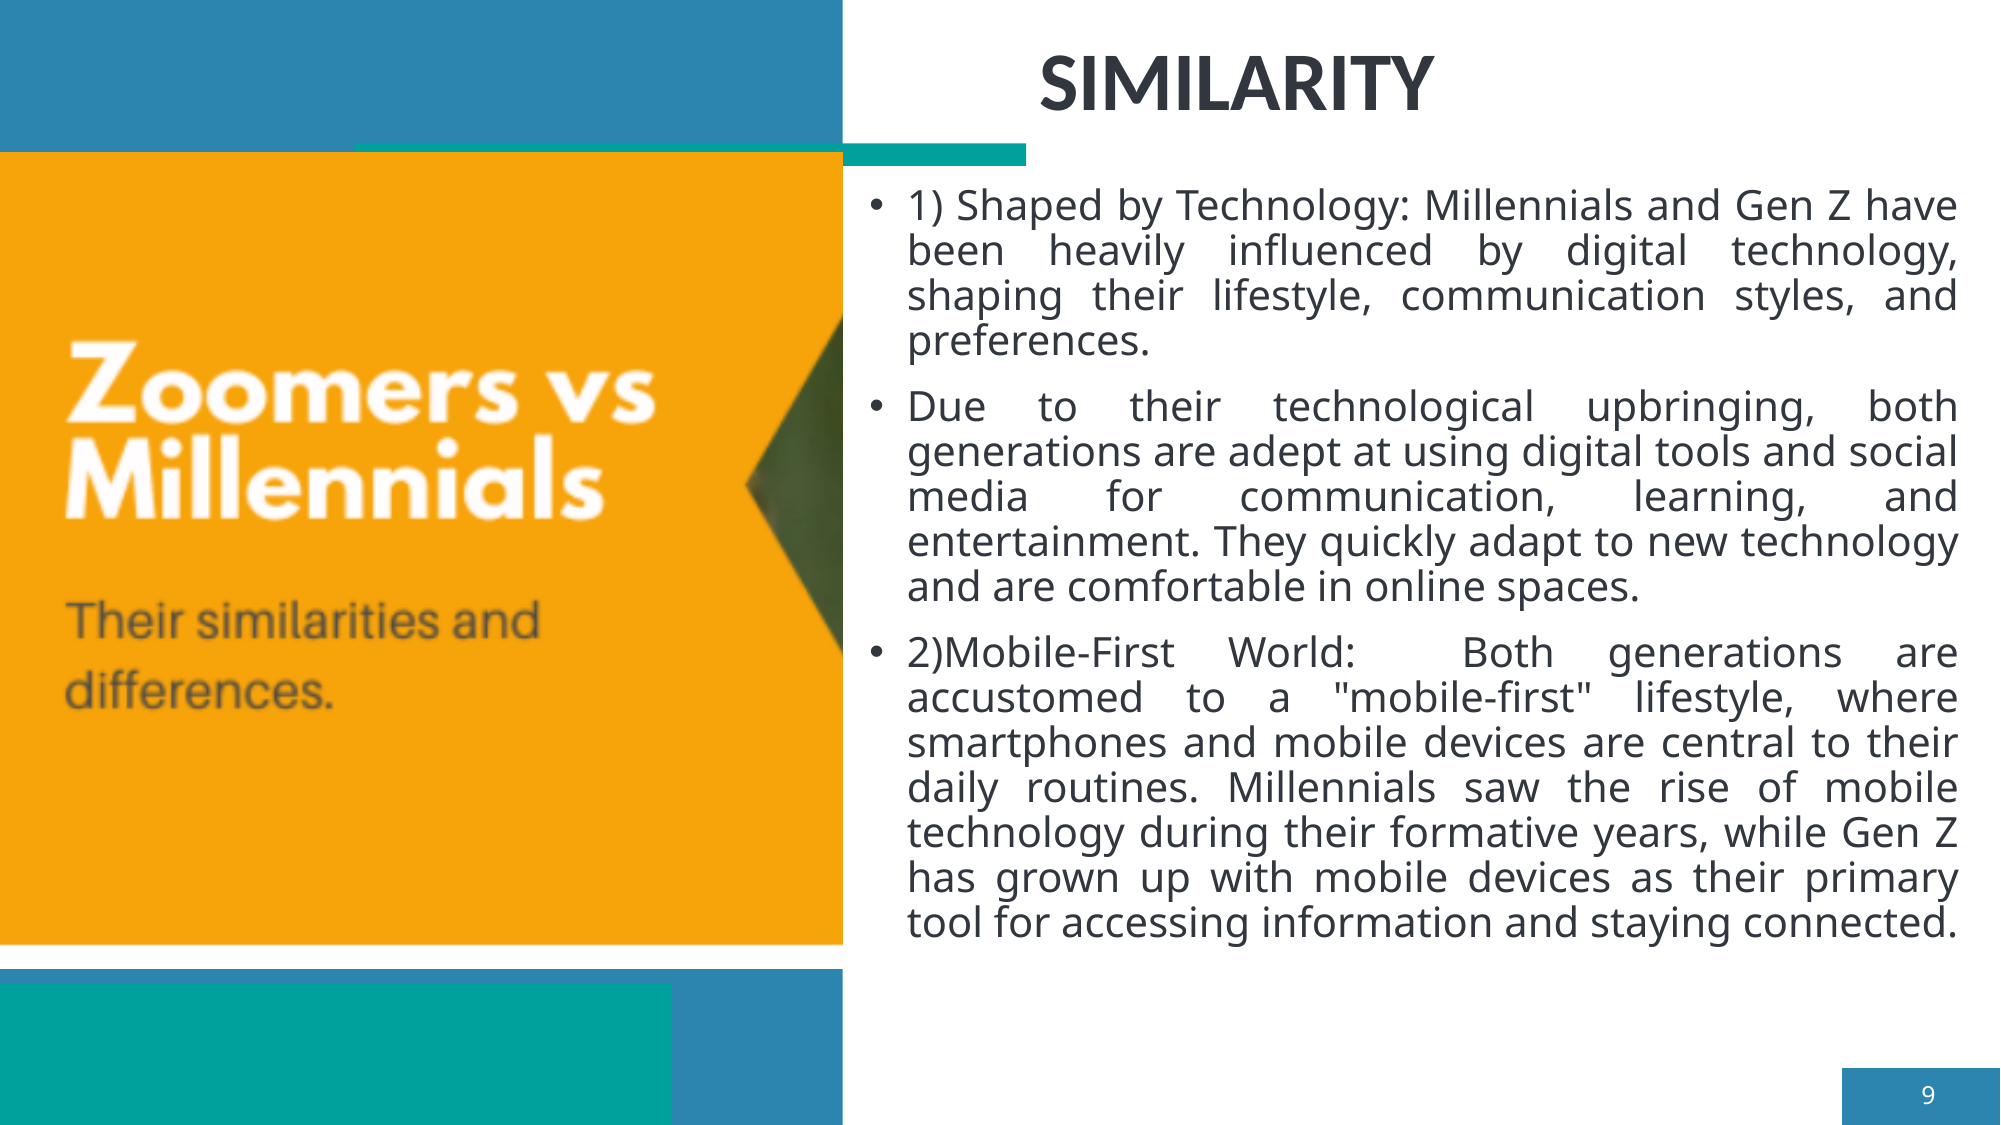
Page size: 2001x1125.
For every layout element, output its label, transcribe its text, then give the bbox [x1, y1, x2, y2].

list 1) Shaped by Technology: Millennials and Gen Z have been heavily influenced by digital technology, shaping their lifestyle, communication styles, and preferences. Due to their technological upbringing, both generations are adept at using digital tools and social media for communication, learning, and entertainment. They quickly adapt to new technology and are comfortable in online spaces. 2)Mobile-First World: Both generations are accustomed to a "mobile-first" lifestyle, where smartphones and mobile devices are central to their daily routines. Millennials saw the rise of mobile technology during their formative years, while Gen Z has grown up with mobile devices as their primary tool for accessing information and staying connected. [854, 177, 1975, 1046]
slide_number 9 [1889, 1079, 1951, 1114]
title SIMILARITY [1024, 11, 1951, 136]
picture [0, 152, 843, 970]
